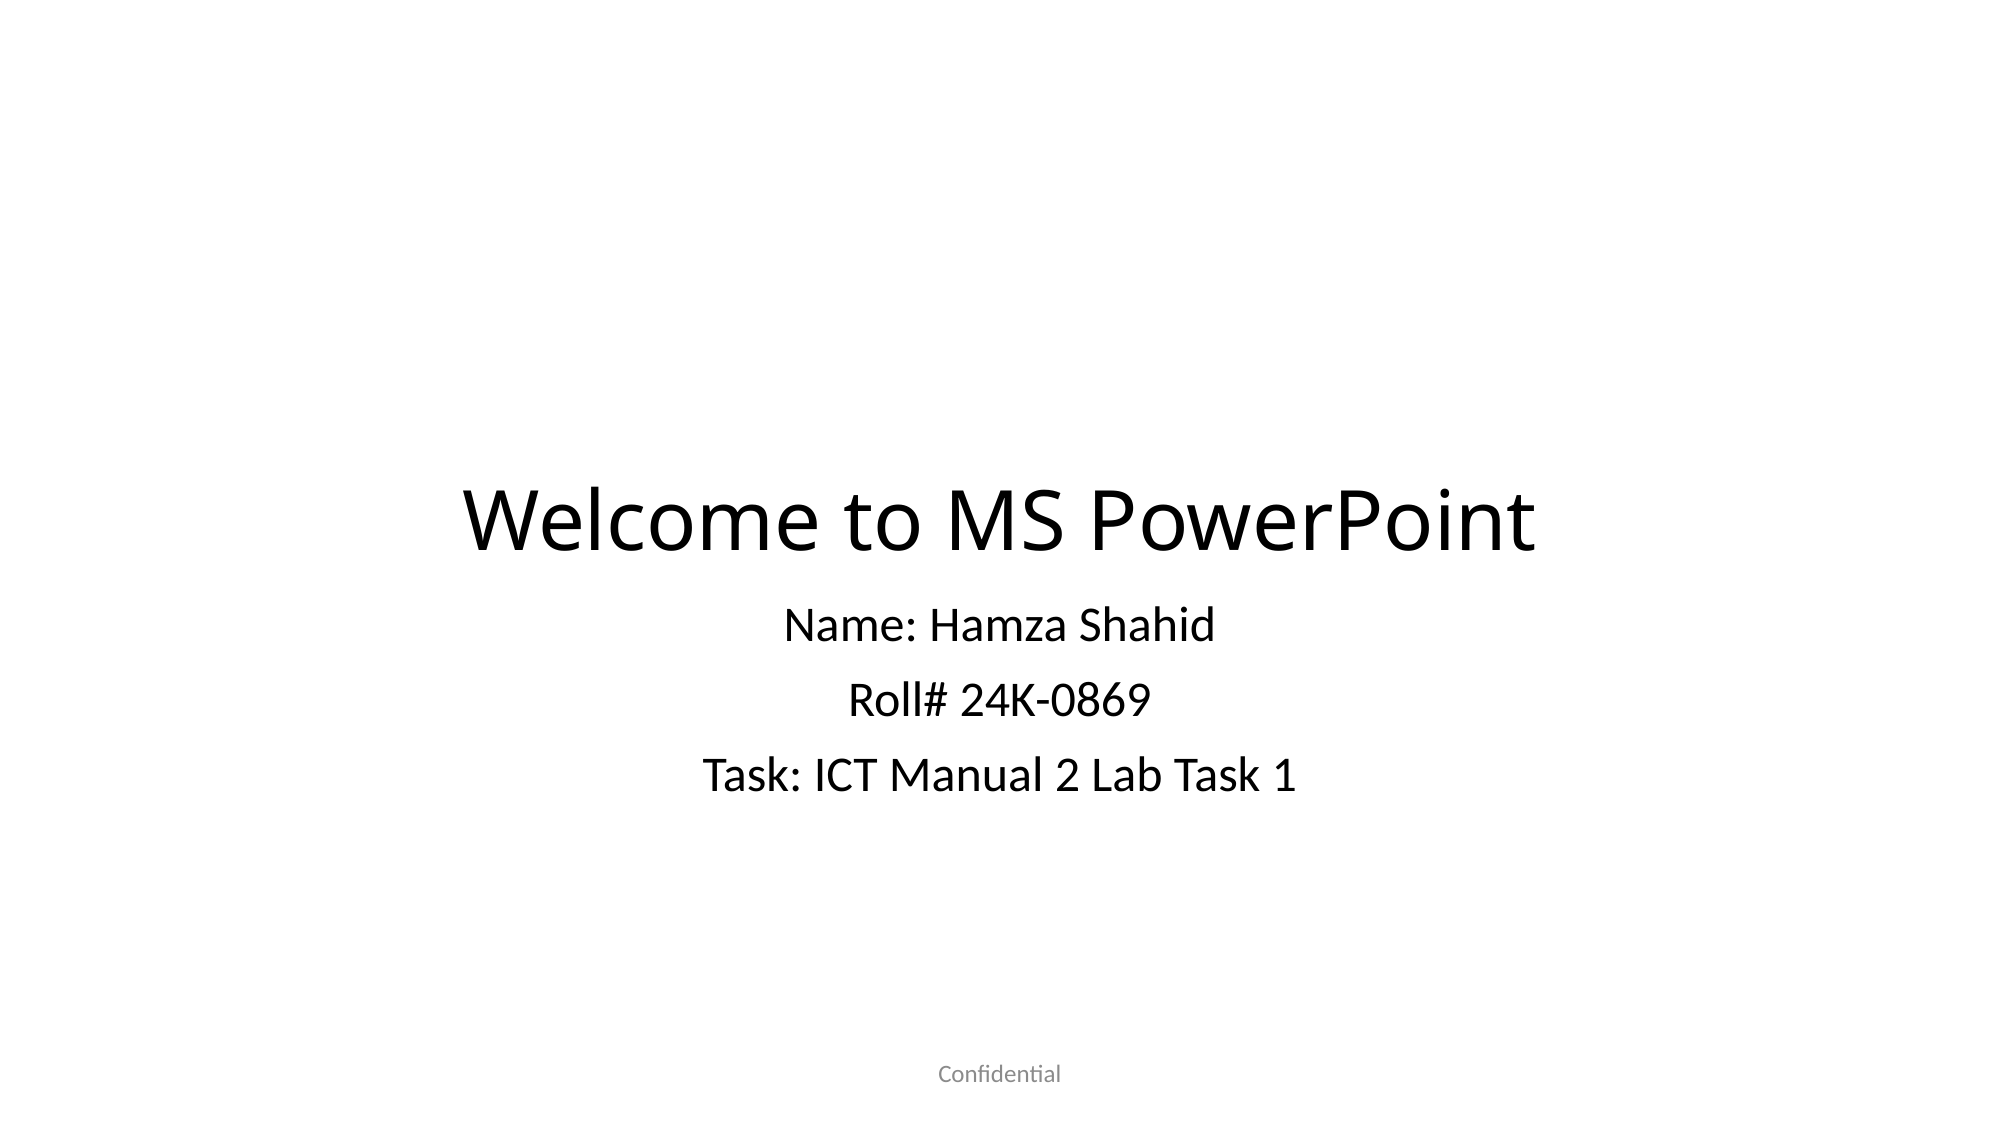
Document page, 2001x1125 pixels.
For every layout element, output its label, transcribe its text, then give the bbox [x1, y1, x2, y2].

title Welcome to MS PowerPoint [249, 184, 1750, 576]
subtitle Name: Hamza Shahid Roll# 24K-0869 Task: ICT Manual 2 Lab Task 1 [249, 590, 1750, 863]
footer Confidential [662, 1042, 1338, 1103]
